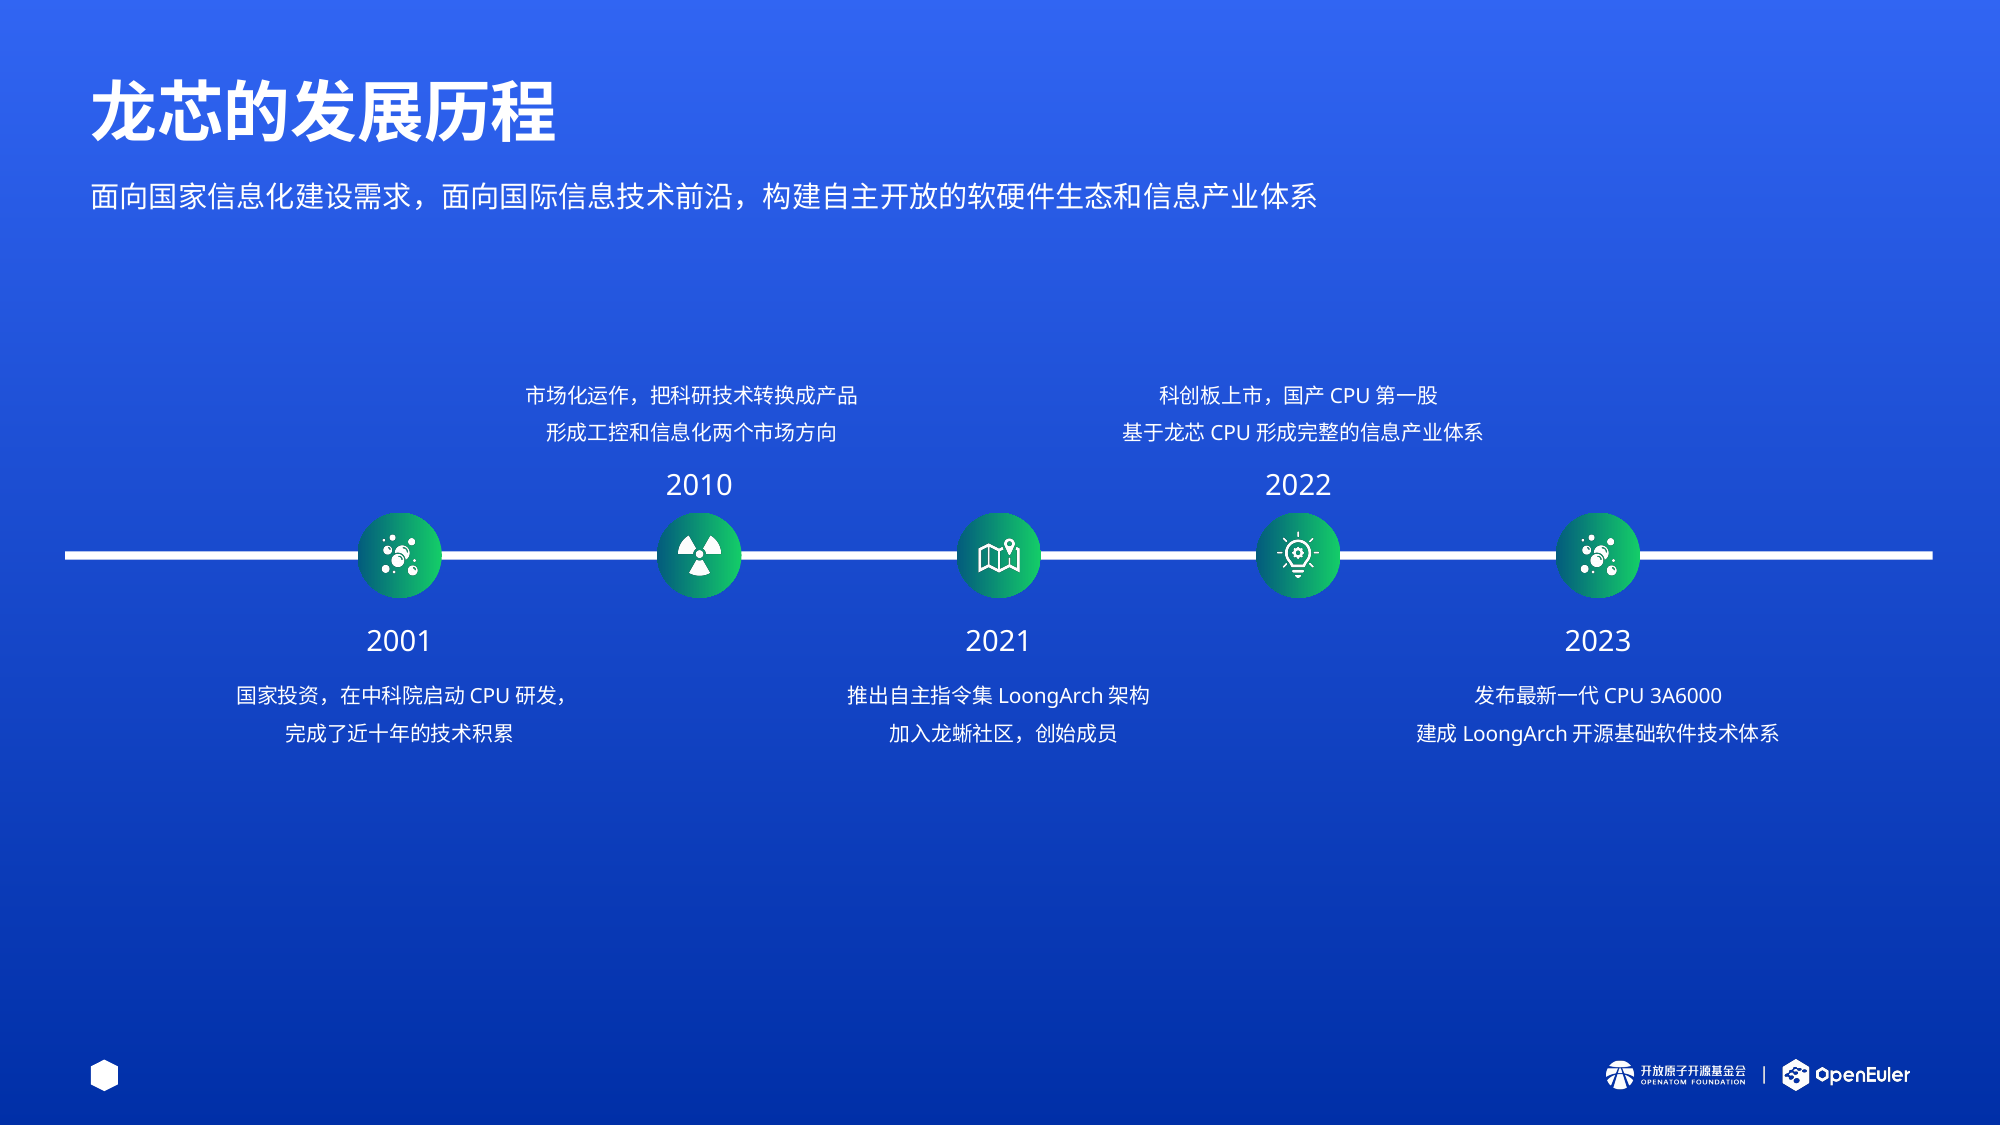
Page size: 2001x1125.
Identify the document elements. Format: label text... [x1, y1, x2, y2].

slide_number [73, 1045, 136, 1106]
list 面向国家信息化建设需求，面向国际信息技术前沿，构建自主开放的软硬件生态和信息产业体系 [75, 174, 1927, 222]
title 龙芯的发展历程 [75, 56, 1927, 163]
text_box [64, 362, 1933, 754]
picture [1606, 1059, 1910, 1091]
